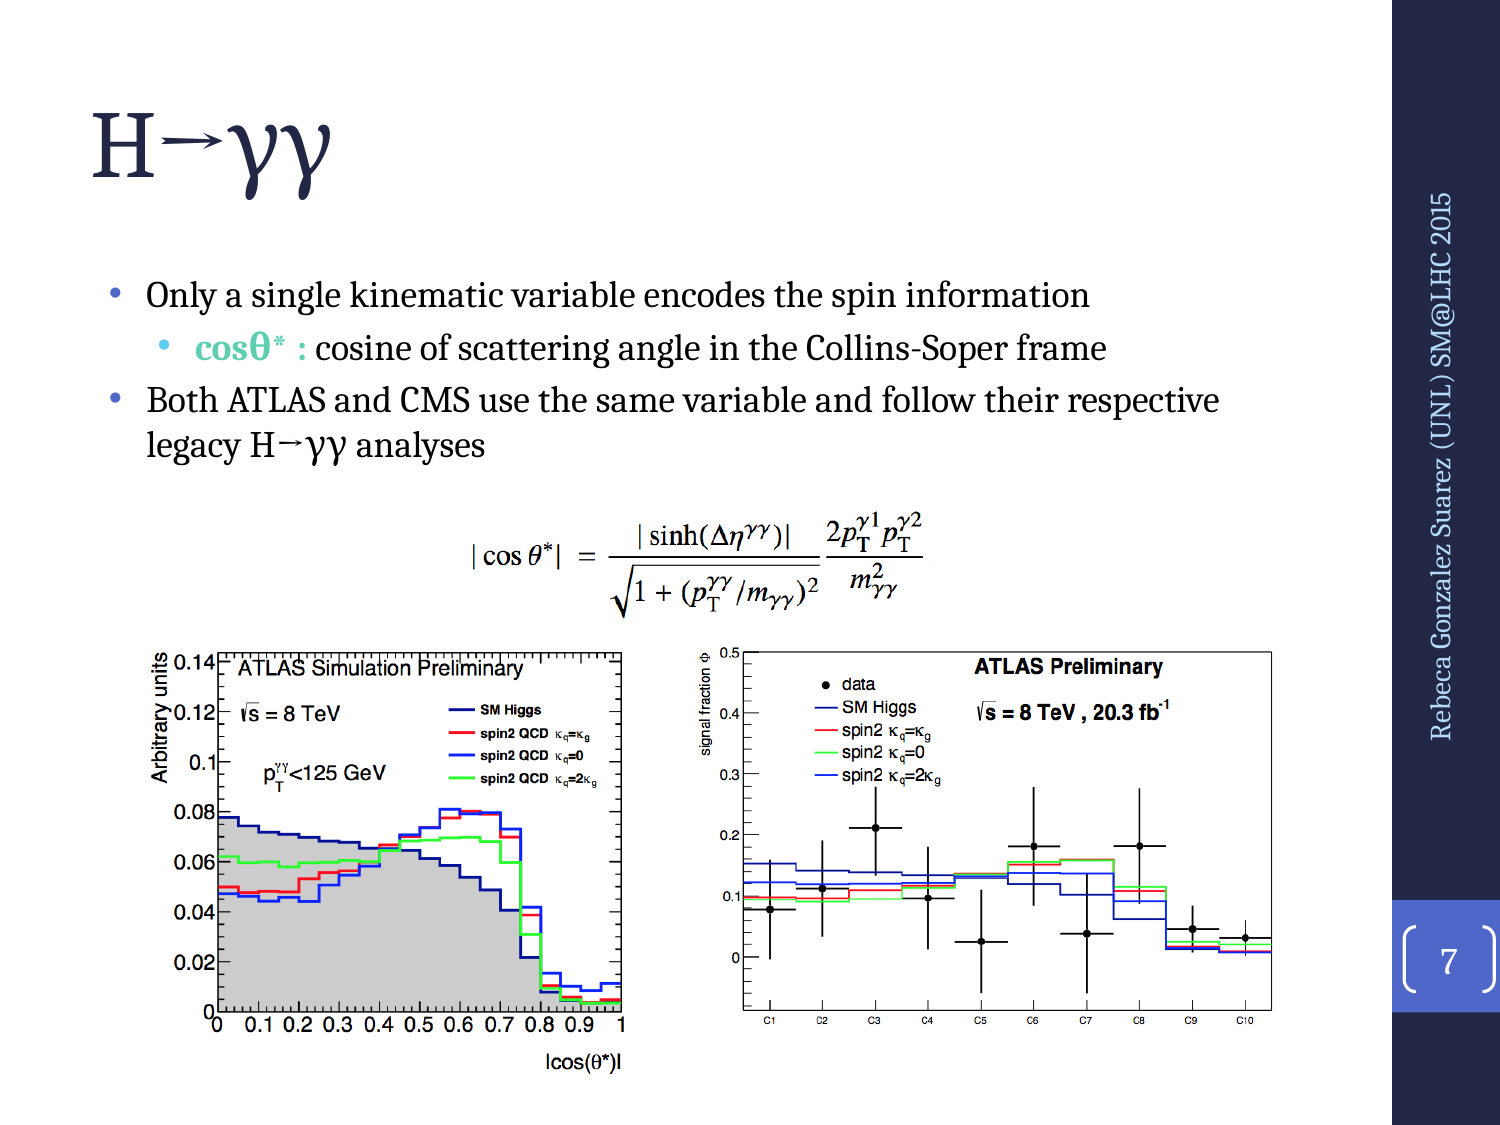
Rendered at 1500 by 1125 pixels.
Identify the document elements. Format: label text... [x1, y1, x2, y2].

picture [136, 501, 1288, 1089]
title H→γγ [75, 45, 1325, 233]
footer Rebeca Gonzalez Suarez (UNL) SM@LHC 2015 [1408, 45, 1469, 889]
list Only a single kinematic variable encodes the spin information cosθ* : cosine of scattering angle in the Collins-Soper frame Both ATLAS and CMS use the same variable and follow their respective legacy H→γγ analyses [75, 262, 1325, 1050]
slide_number 7 [1402, 925, 1496, 994]
